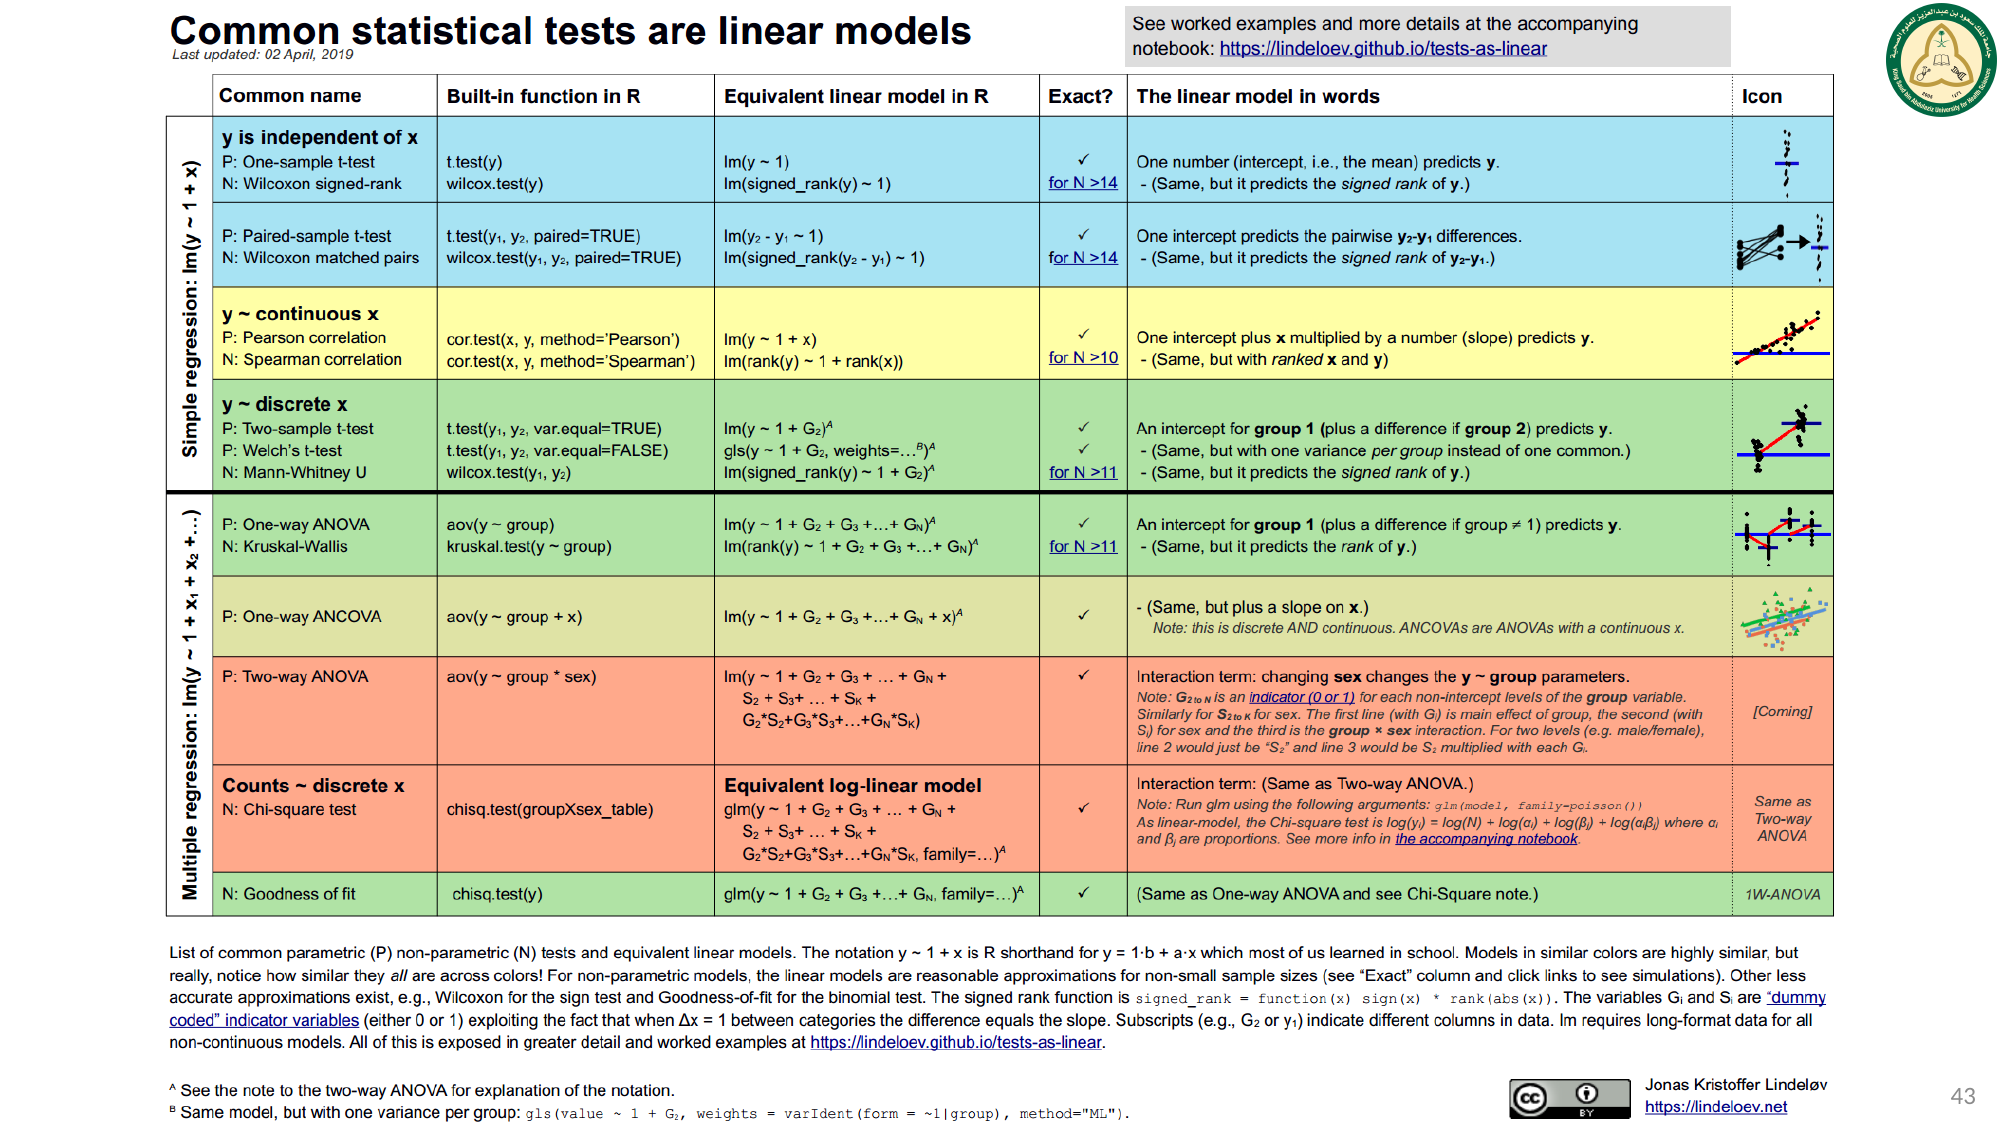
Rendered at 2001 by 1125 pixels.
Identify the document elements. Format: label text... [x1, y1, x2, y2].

slide_number 43 [1843, 1065, 1991, 1125]
picture [156, 0, 1843, 1125]
picture [1886, 3, 1997, 117]
